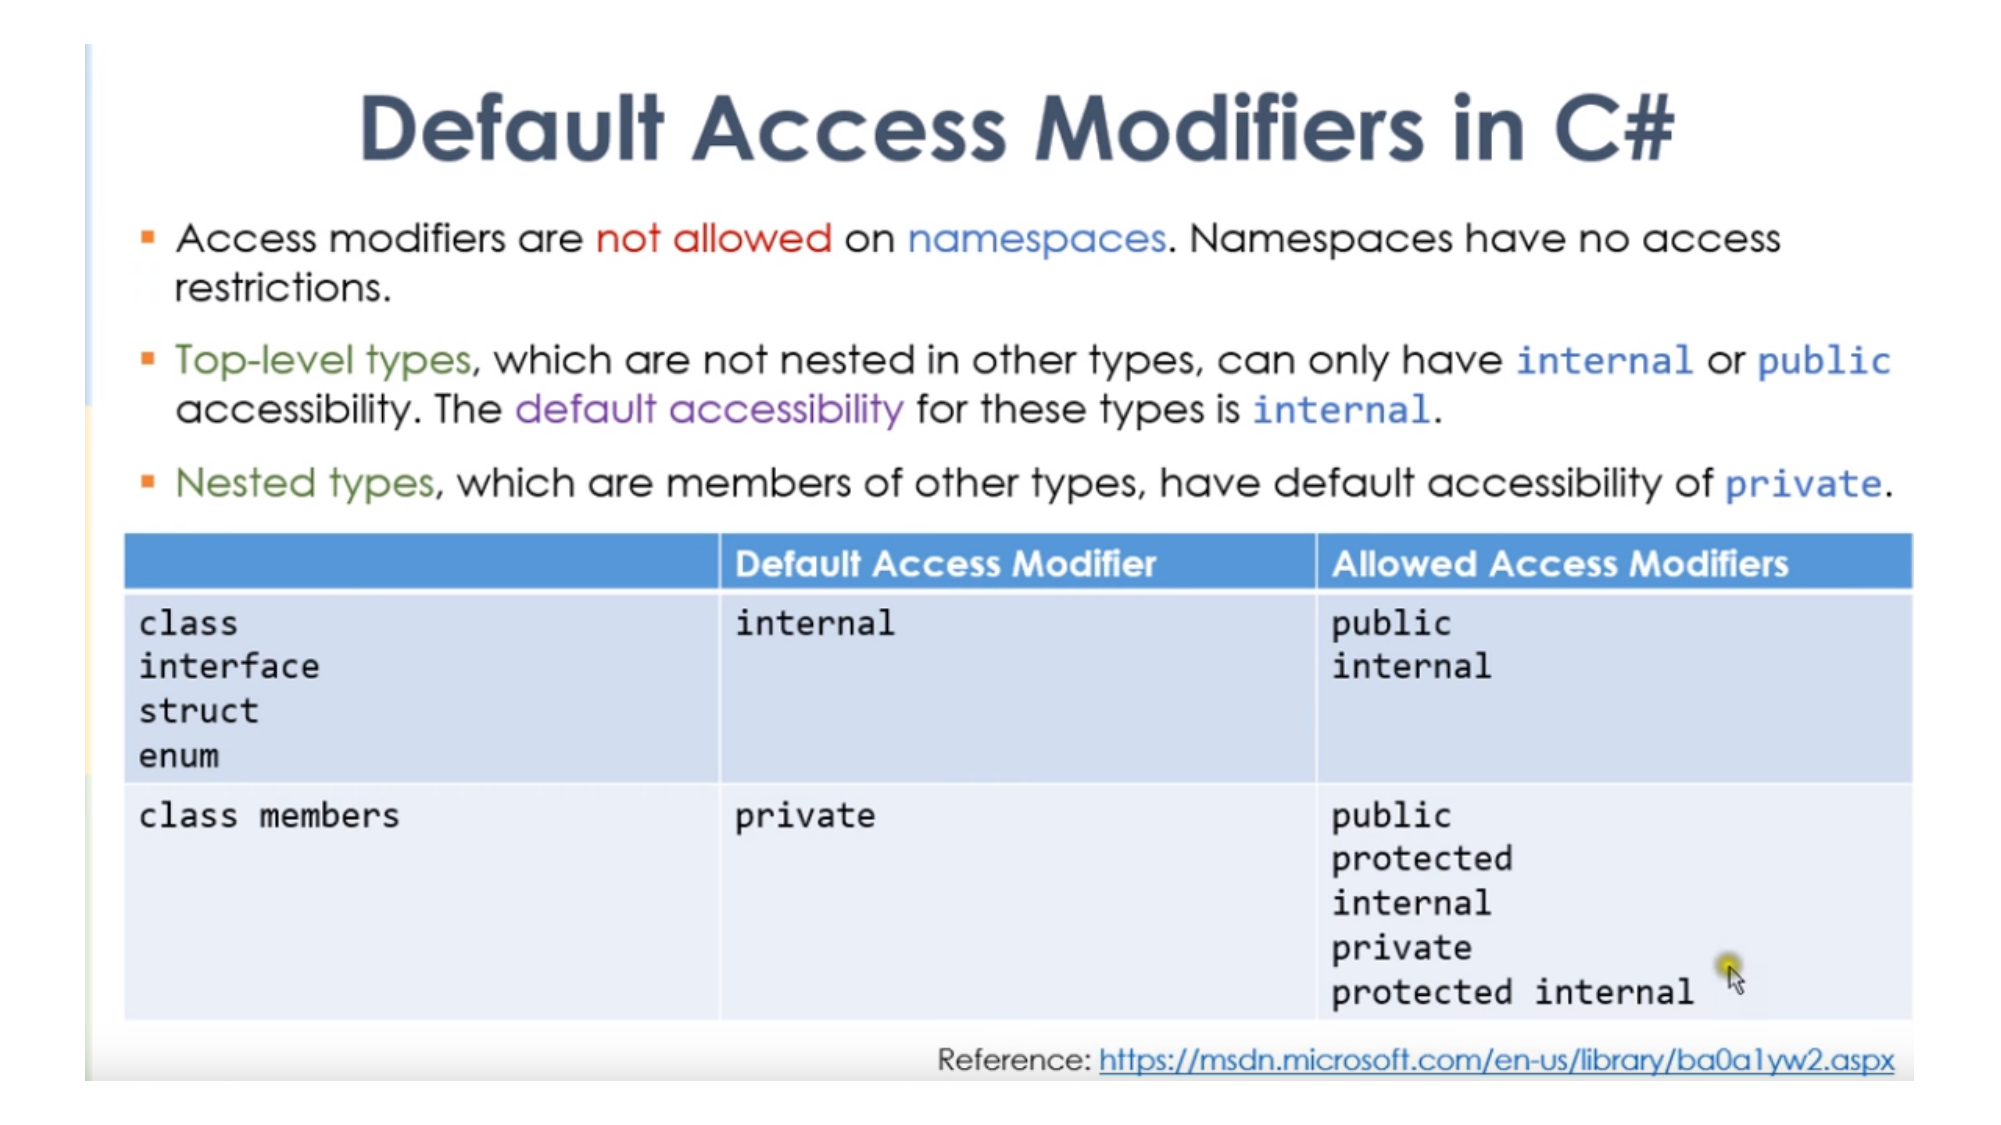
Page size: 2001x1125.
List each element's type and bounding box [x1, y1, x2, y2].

picture [85, 44, 1914, 1081]
